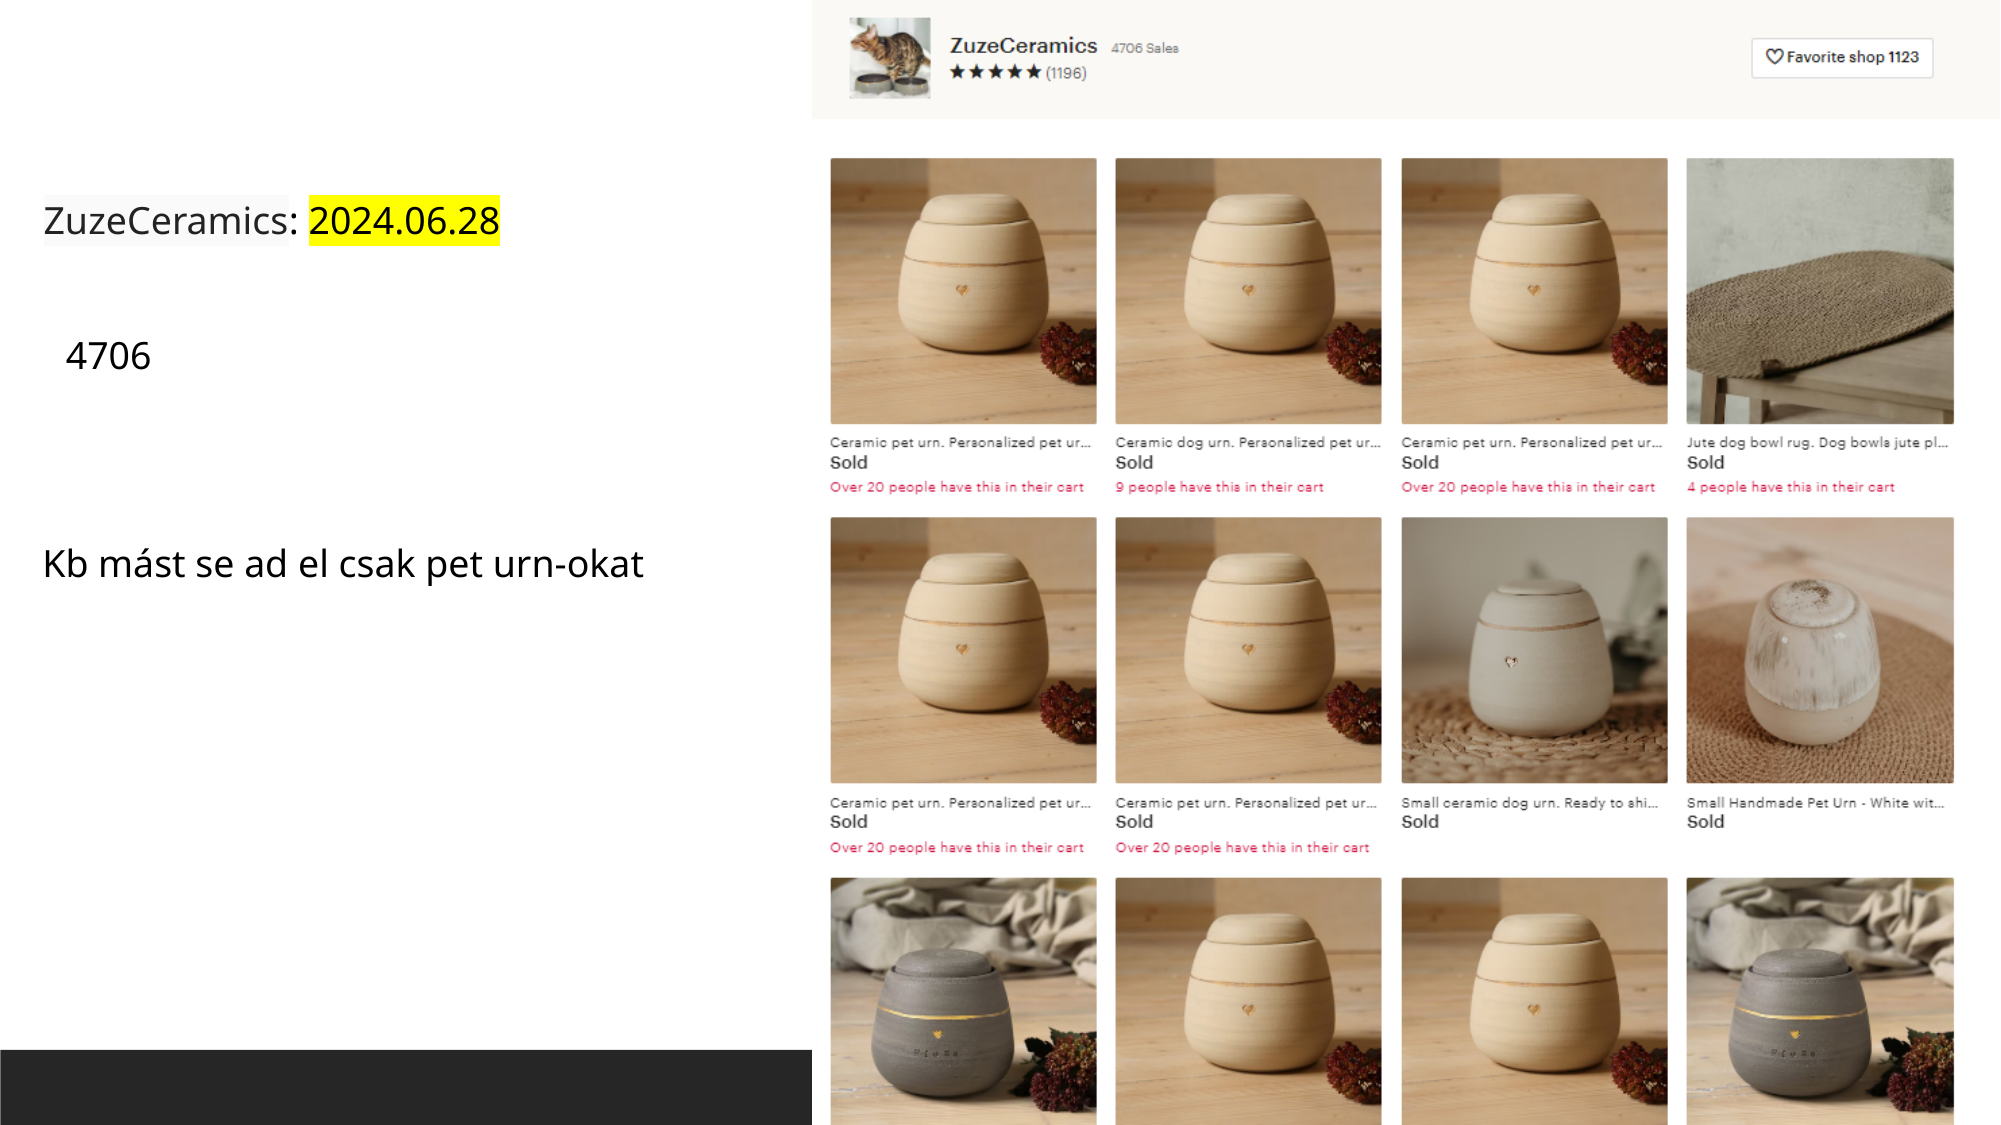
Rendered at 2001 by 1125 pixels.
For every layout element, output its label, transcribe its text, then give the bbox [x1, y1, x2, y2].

picture [812, 0, 2000, 1125]
text_box Kb mást se ad el csak pet urn-okat [27, 532, 660, 592]
text_box 4706 [51, 325, 167, 385]
text_box ZuzeCeramics: 2024.06.28 [28, 189, 516, 250]
